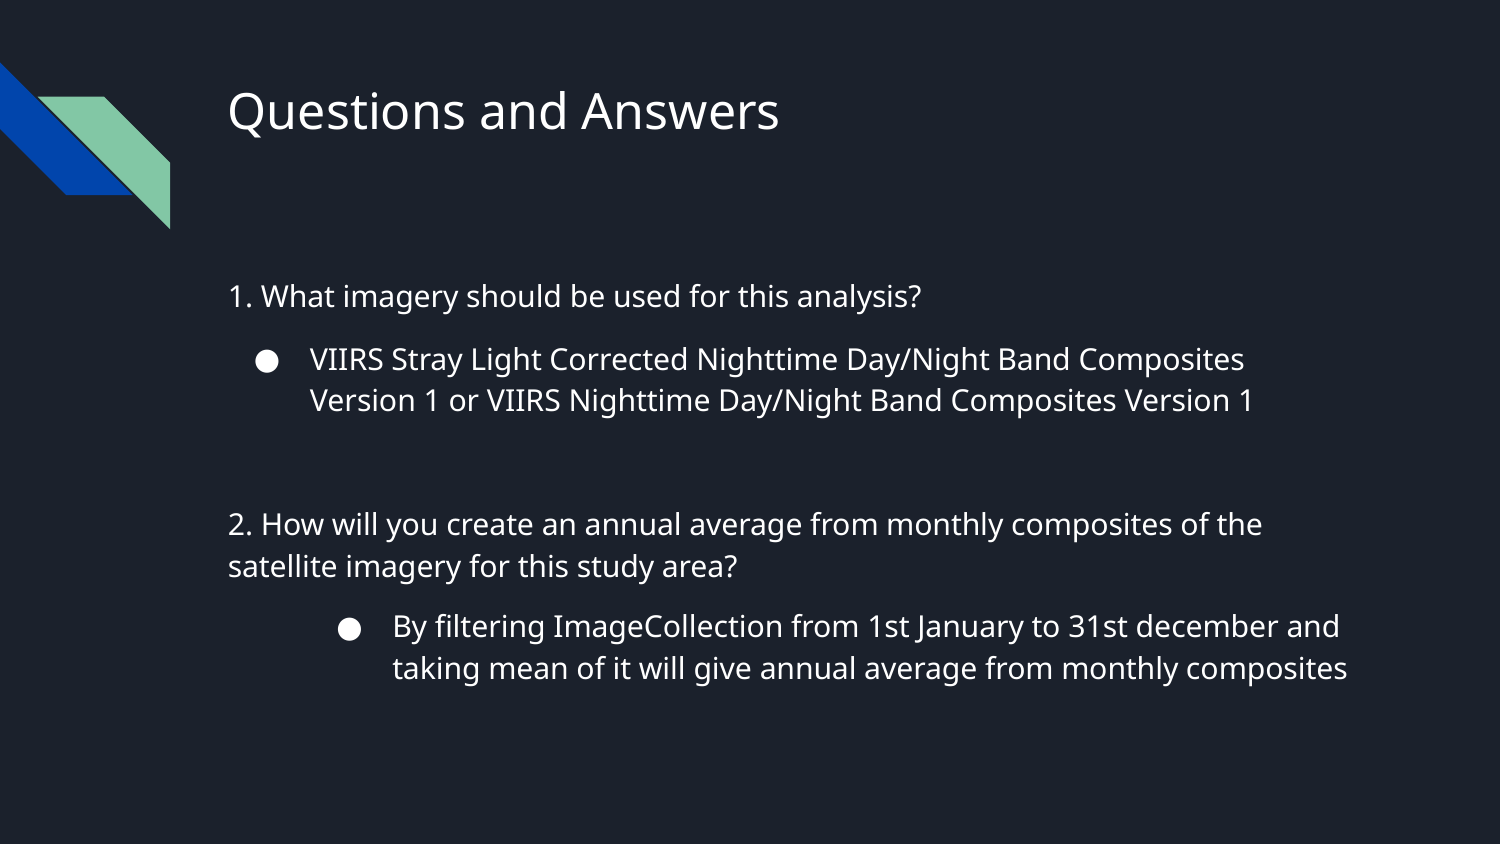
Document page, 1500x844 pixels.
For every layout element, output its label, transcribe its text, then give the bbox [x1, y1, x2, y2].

title Questions and Answers [212, 64, 1368, 215]
list 1. What imagery should be used for this analysis? VIIRS Stray Light Corrected Nighttime Day/Night Band Composites Version 1 or VIIRS Nighttime Day/Night Band Composites Version 1 2. How will you create an annual average from monthly composites of the satellite imagery for this study area? By filtering ImageCollection from 1st January to 31st december and taking mean of it will give annual average from monthly composites [212, 257, 1368, 735]
